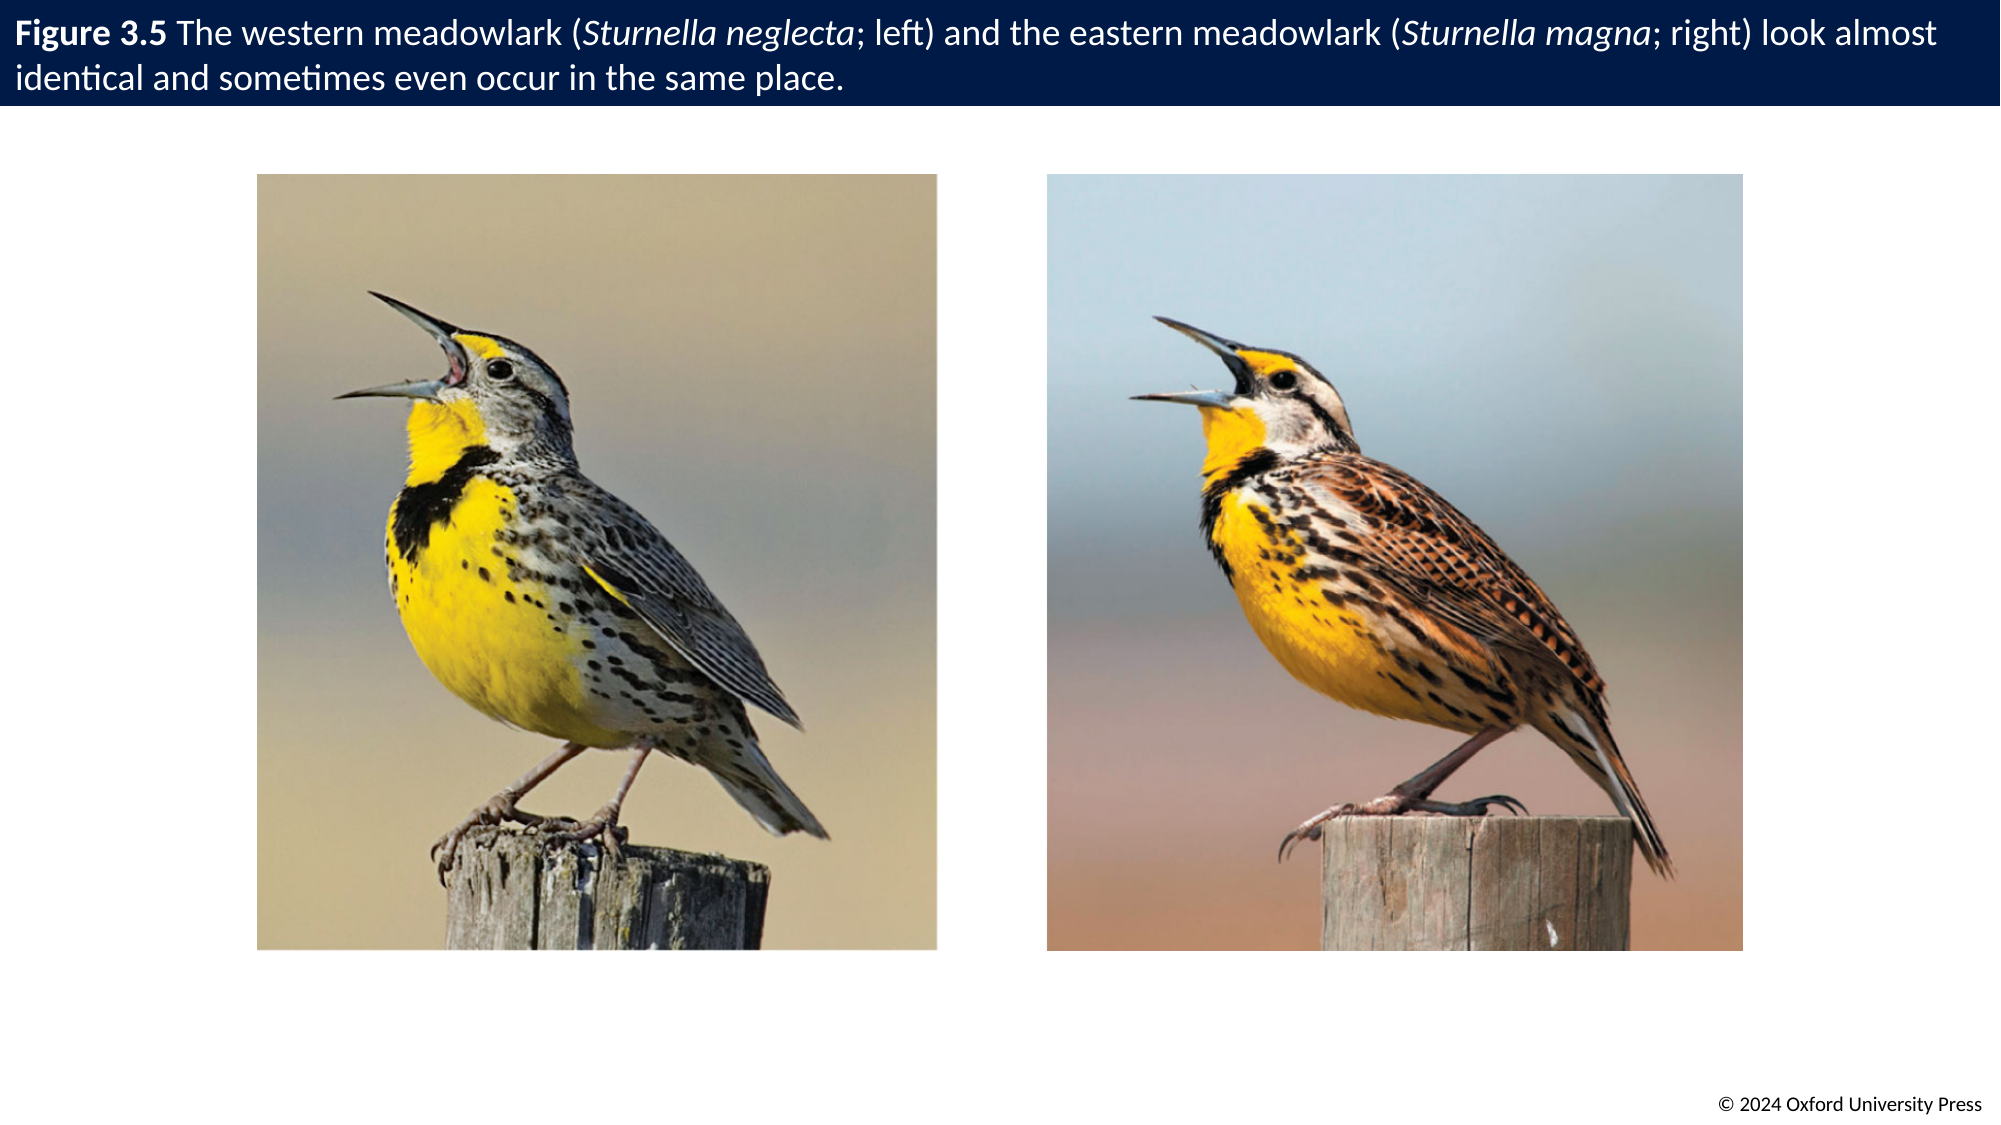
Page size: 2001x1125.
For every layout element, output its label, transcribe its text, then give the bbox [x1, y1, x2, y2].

title Figure 3.5 The western meadowlark (Sturnella neglecta; left) and the eastern meadowlark (Sturnella magna; right) look almost identical and sometimes even occur in the same place. [0, 0, 2000, 106]
picture [257, 174, 1743, 951]
